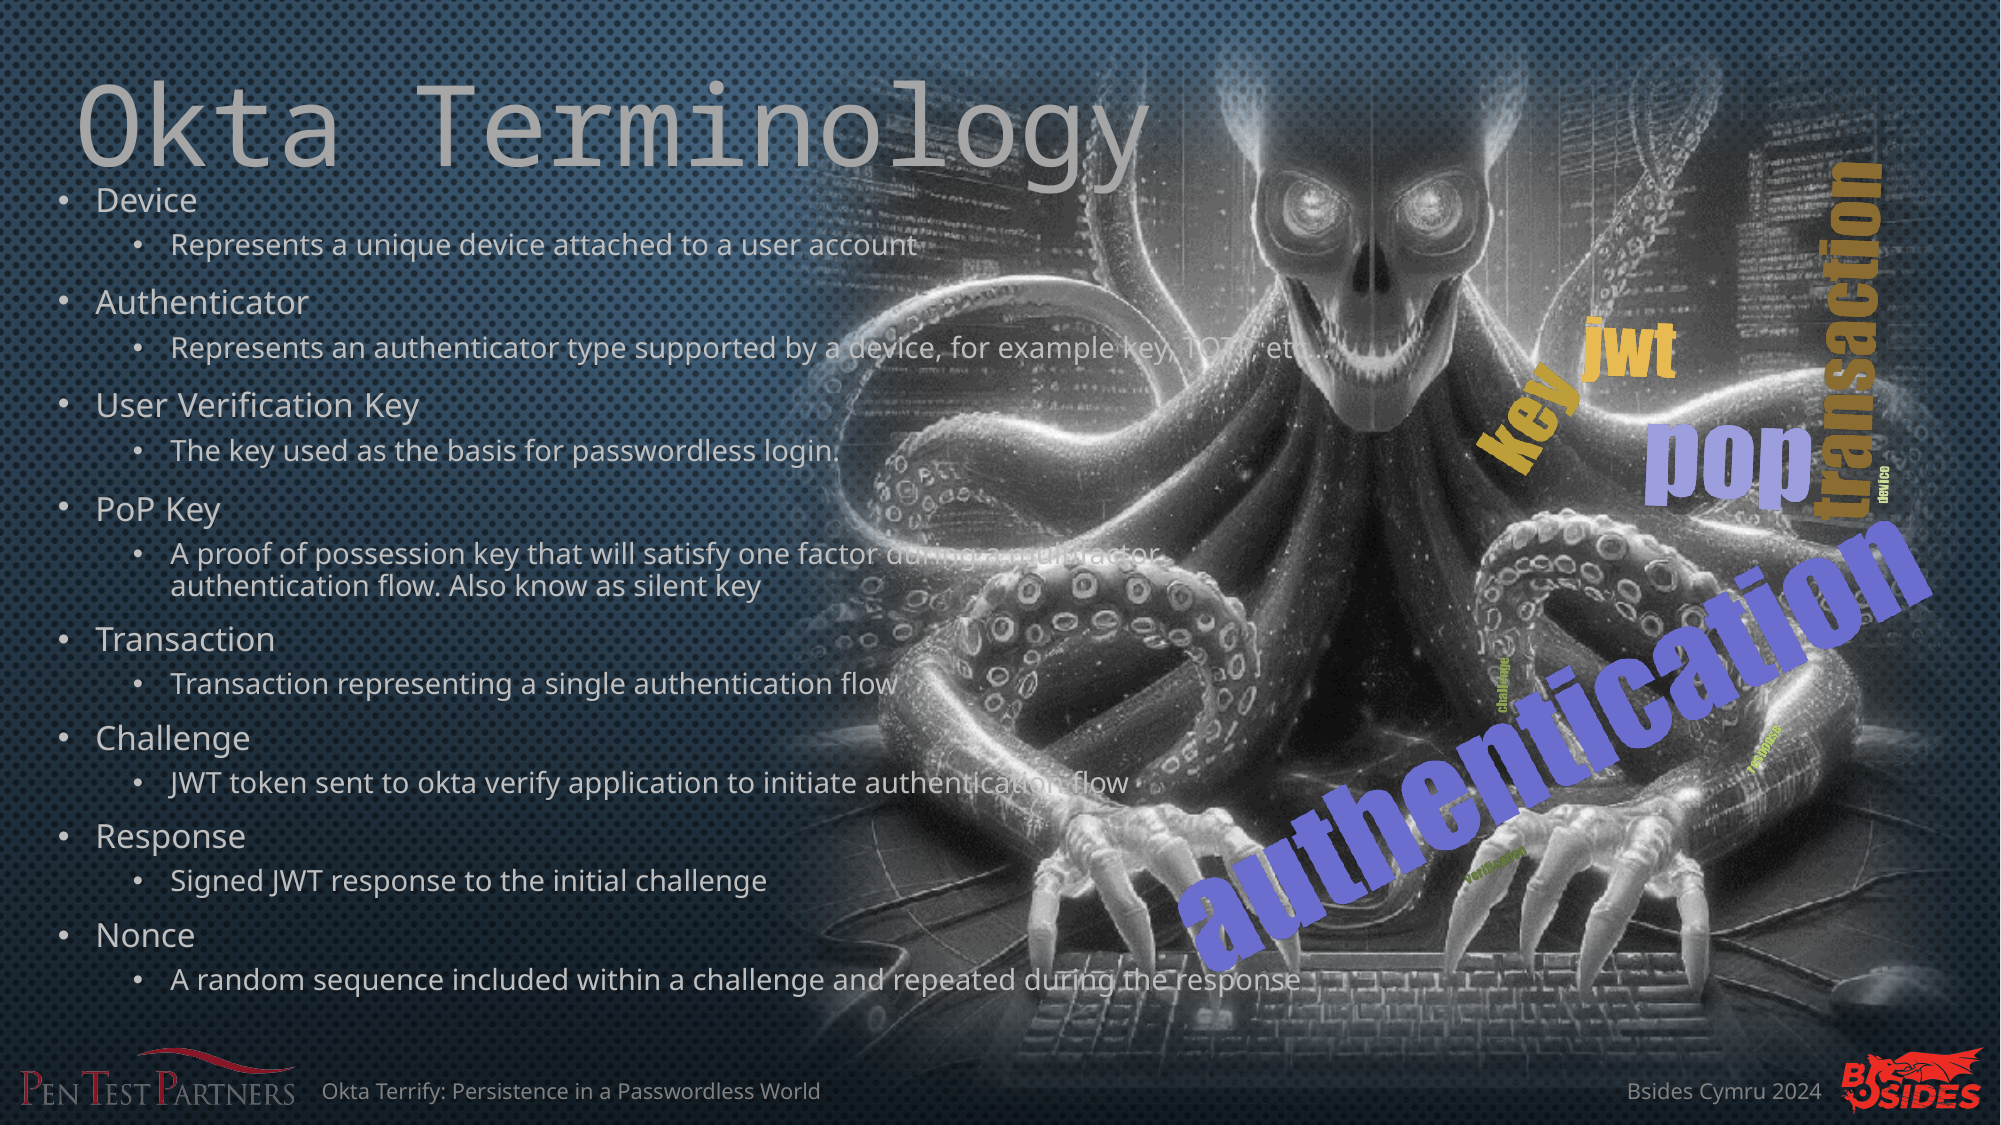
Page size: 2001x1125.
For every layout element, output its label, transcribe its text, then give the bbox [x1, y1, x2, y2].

picture [20, 1047, 297, 1105]
text_box Device Represents a unique device attached to a user account Authenticator Represents an authenticator type supported by a device, for example key, TOTP, etc… User Verification Key The key used as the basis for passwordless login. PoP Key A proof of possession key that will satisfy one factor during a multifactor authentication flow. Also know as silent key Transaction Transaction representing a single authentication flow Challenge JWT token sent to okta verify application to initiate authentication flow Response Signed JWT response to the initial challenge Nonce A random sequence included within a challenge and repeated during the response [43, 176, 1352, 970]
text_box Okta Terminology [59, 76, 1521, 167]
picture [867, 0, 2000, 1125]
picture [1841, 1047, 1985, 1114]
